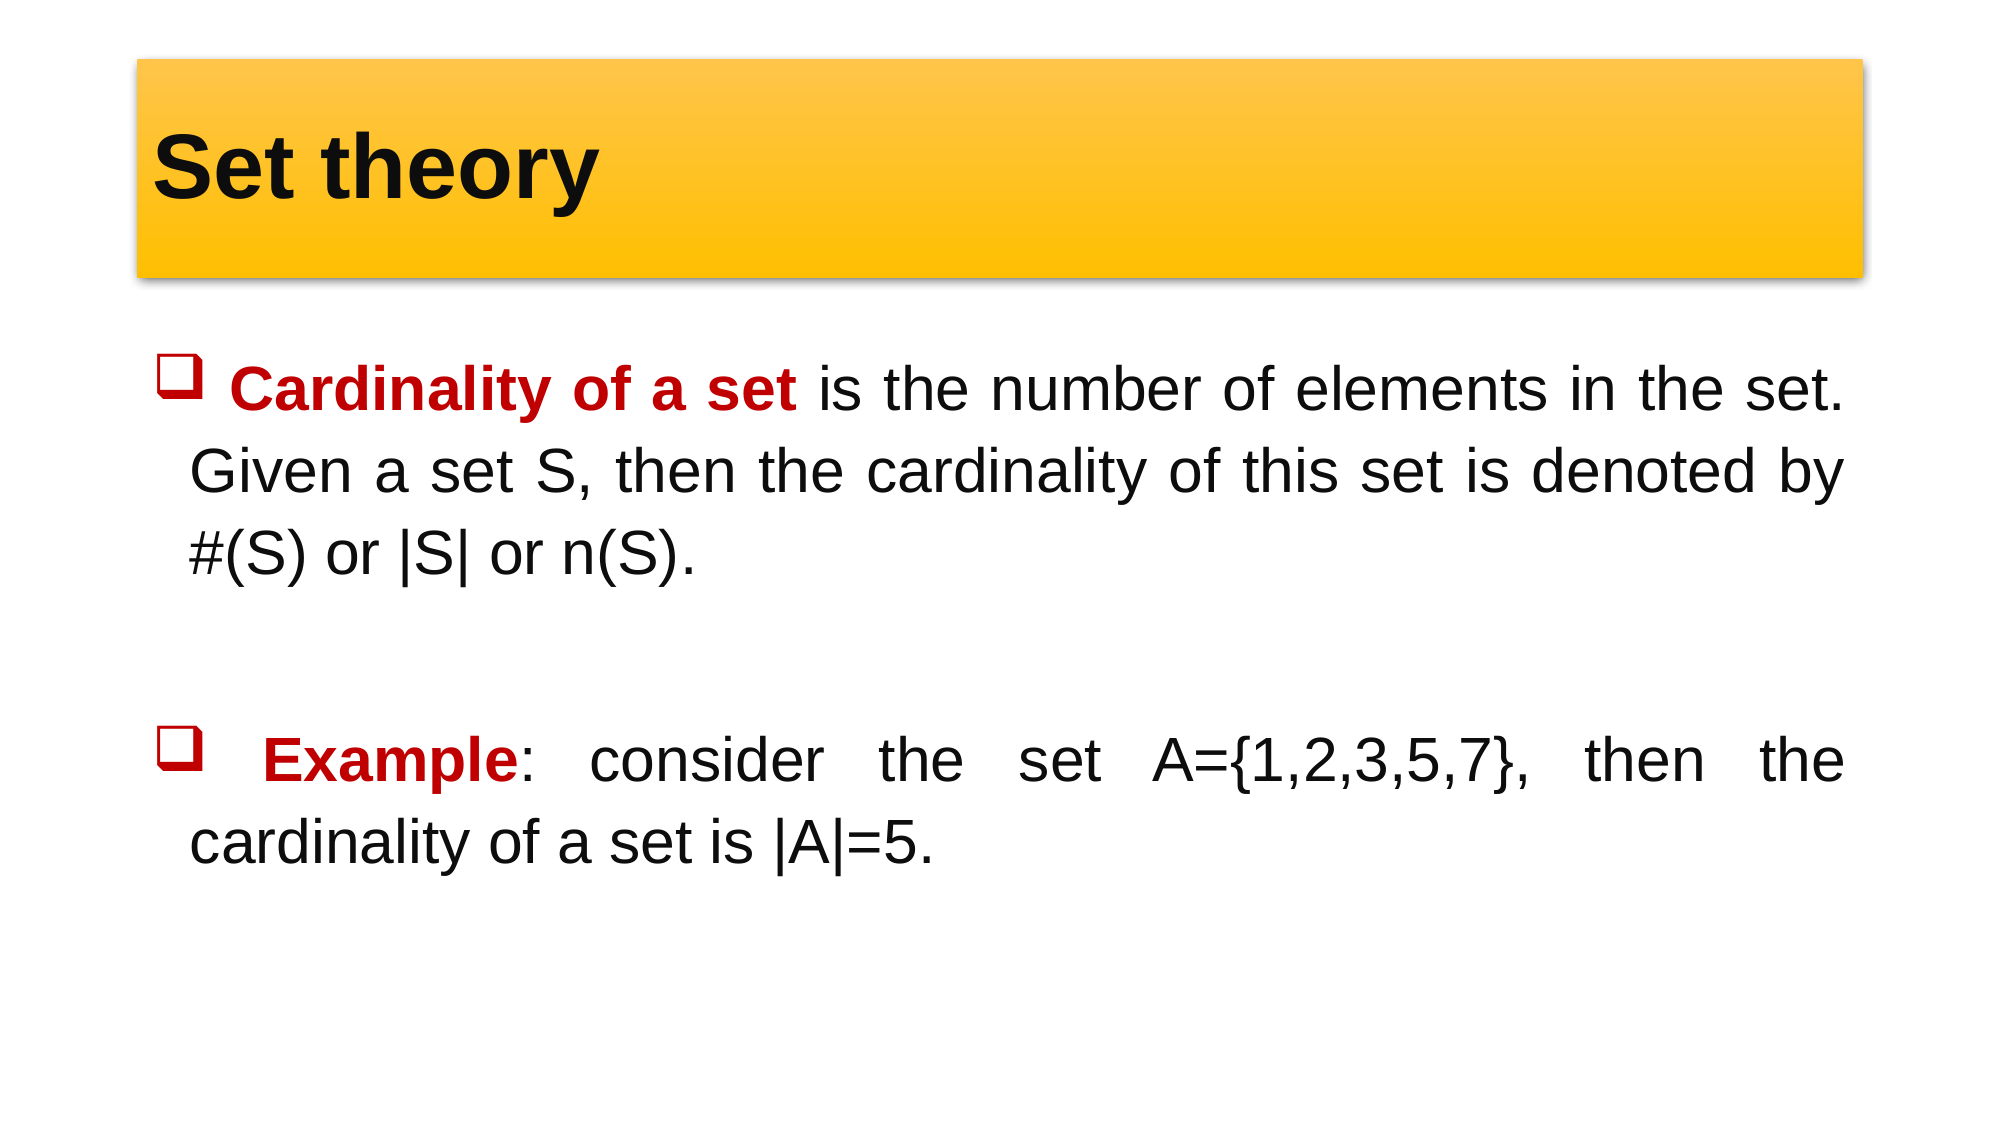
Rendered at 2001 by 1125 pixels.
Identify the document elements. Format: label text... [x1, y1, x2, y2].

list Cardinality of a set is the number of elements in the set. Given a set S, then the cardinality of this set is denoted by #(S) or |S| or n(S). Example: consider the set A={1,2,3,5,7}, then the cardinality of a set is |A|=5. [137, 332, 1863, 1047]
title Set theory [137, 59, 1863, 278]
